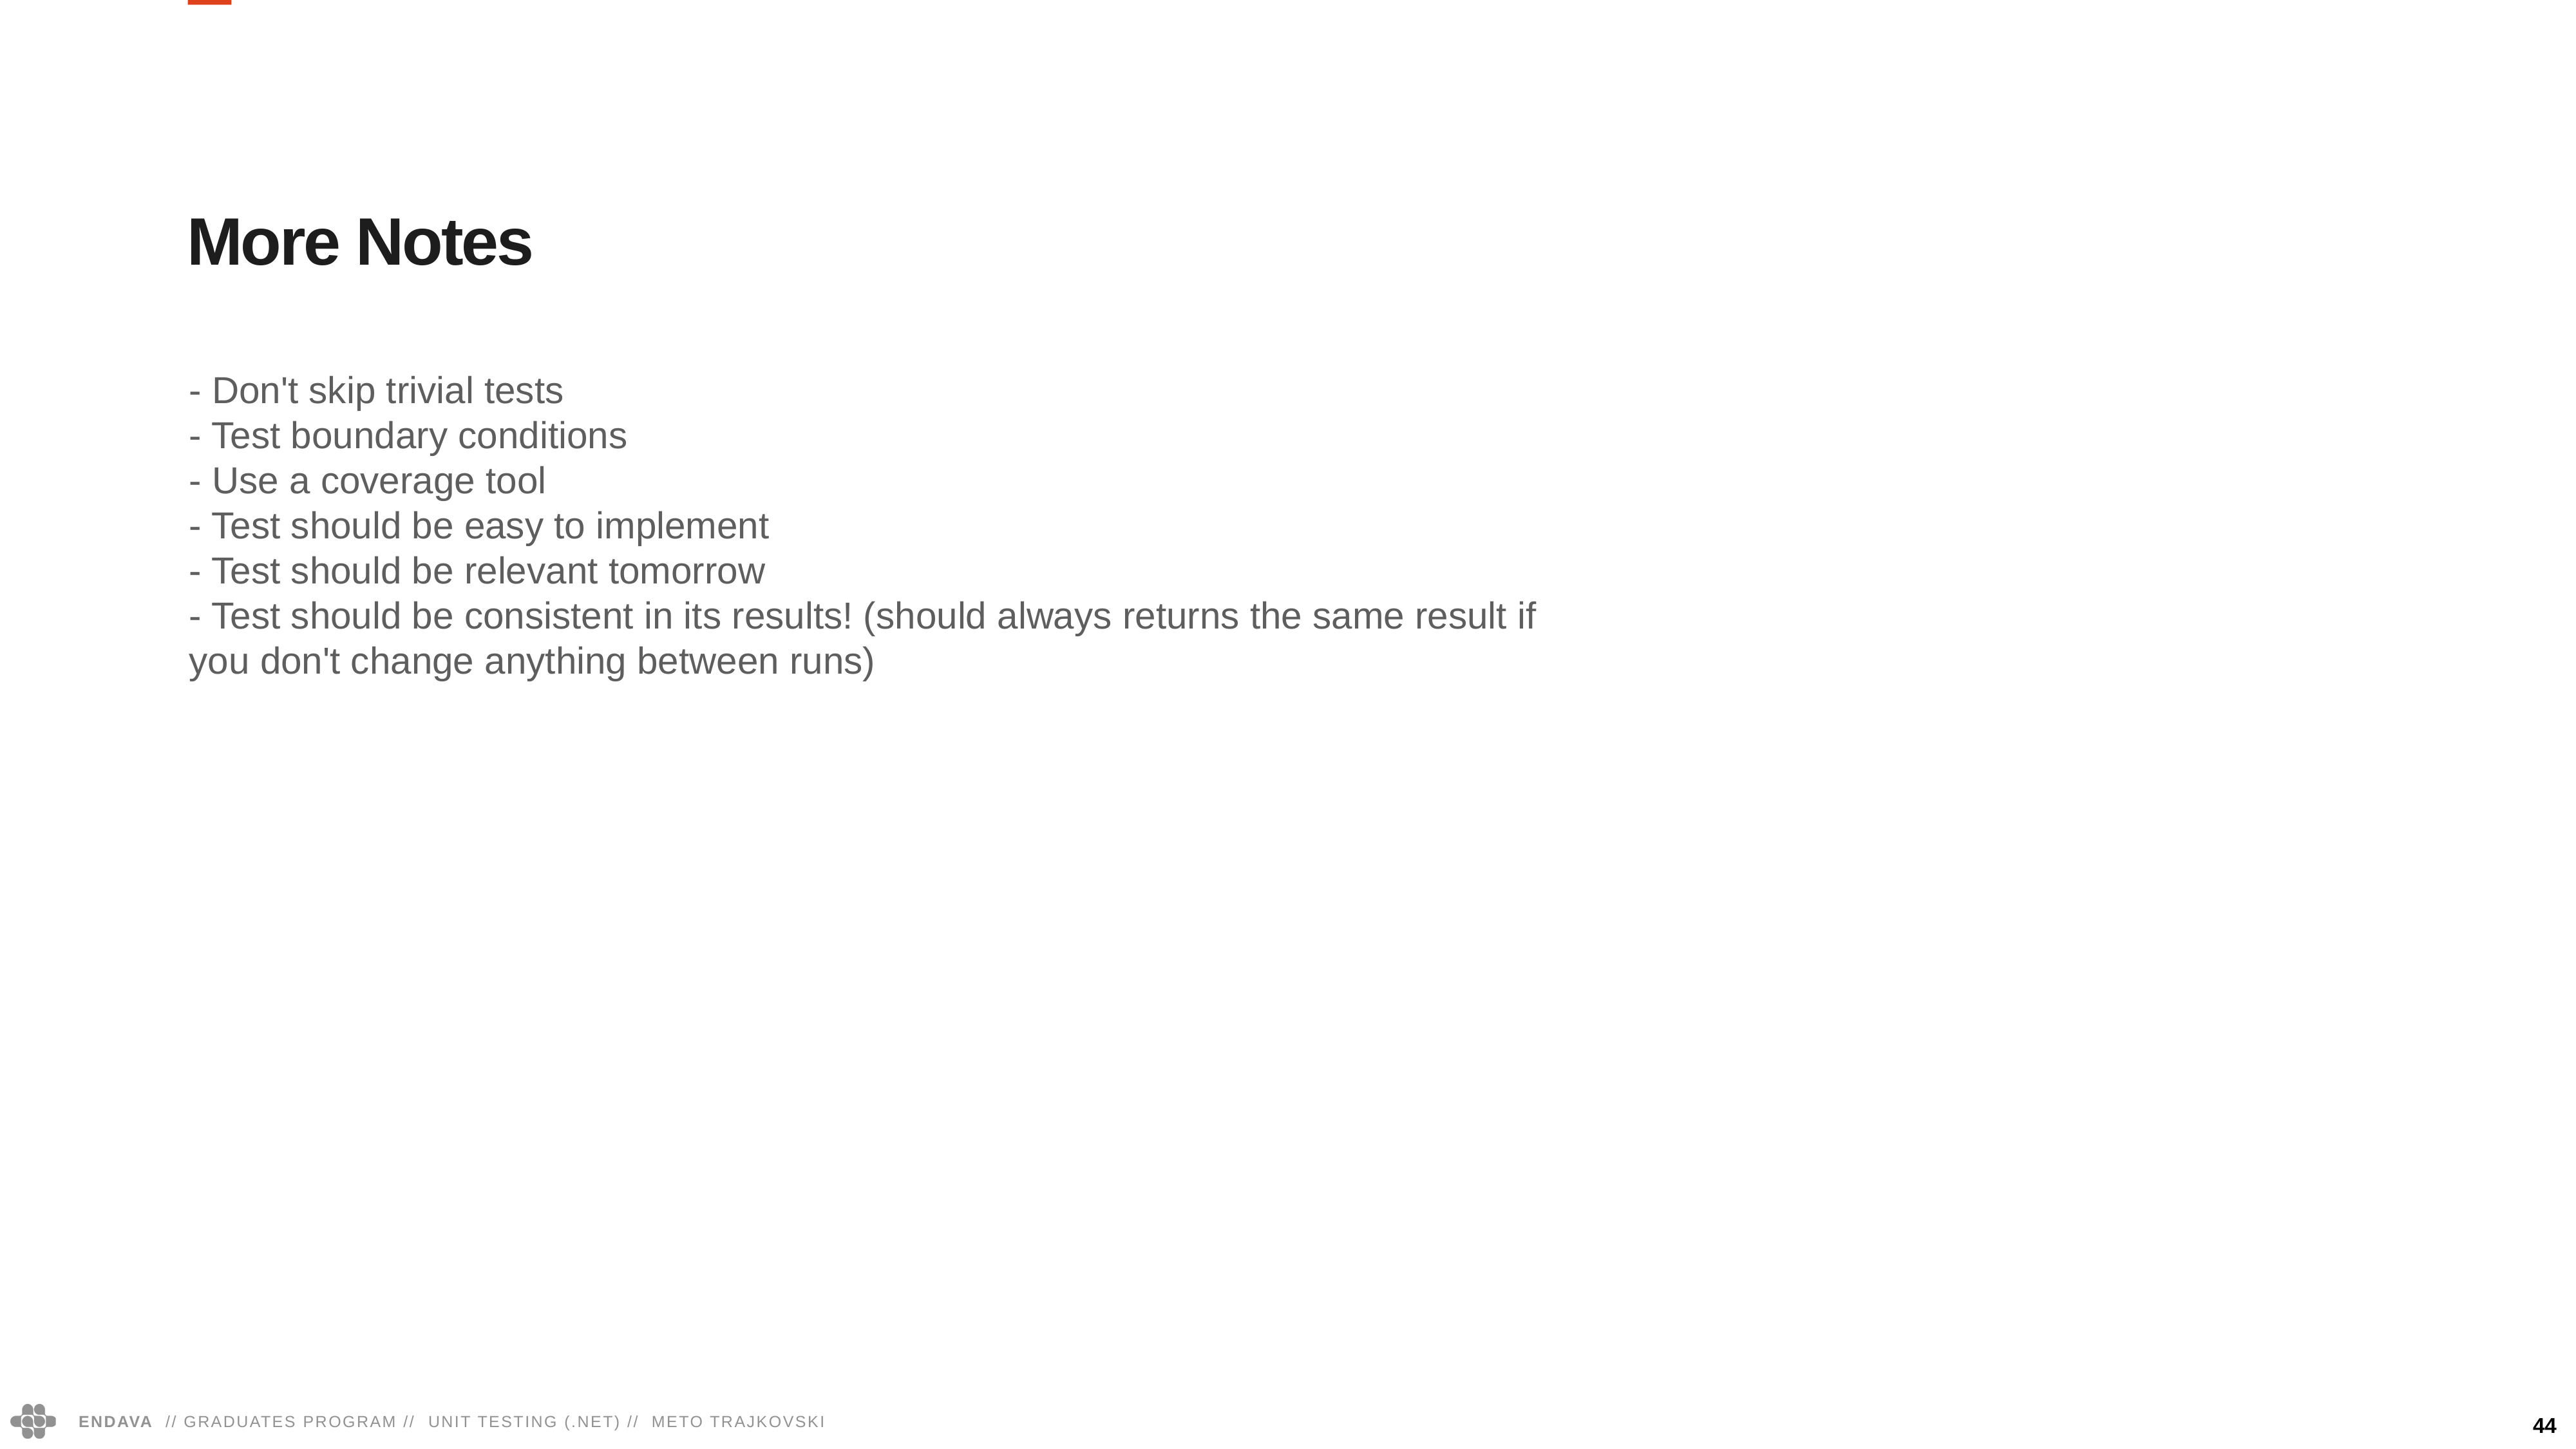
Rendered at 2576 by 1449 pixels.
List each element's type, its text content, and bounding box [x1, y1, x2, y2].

text_box More Notes [181, 208, 1716, 283]
text_box - Don't skip trivial tests - Test boundary conditions - Use a coverage tool - Test should be easy to implement - Test should be relevant tomorrow - Test should be consistent in its results! (should always returns the same result if you don't change anything between runs) [182, 358, 1585, 689]
slide_number 44 [2523, 1403, 2565, 1445]
